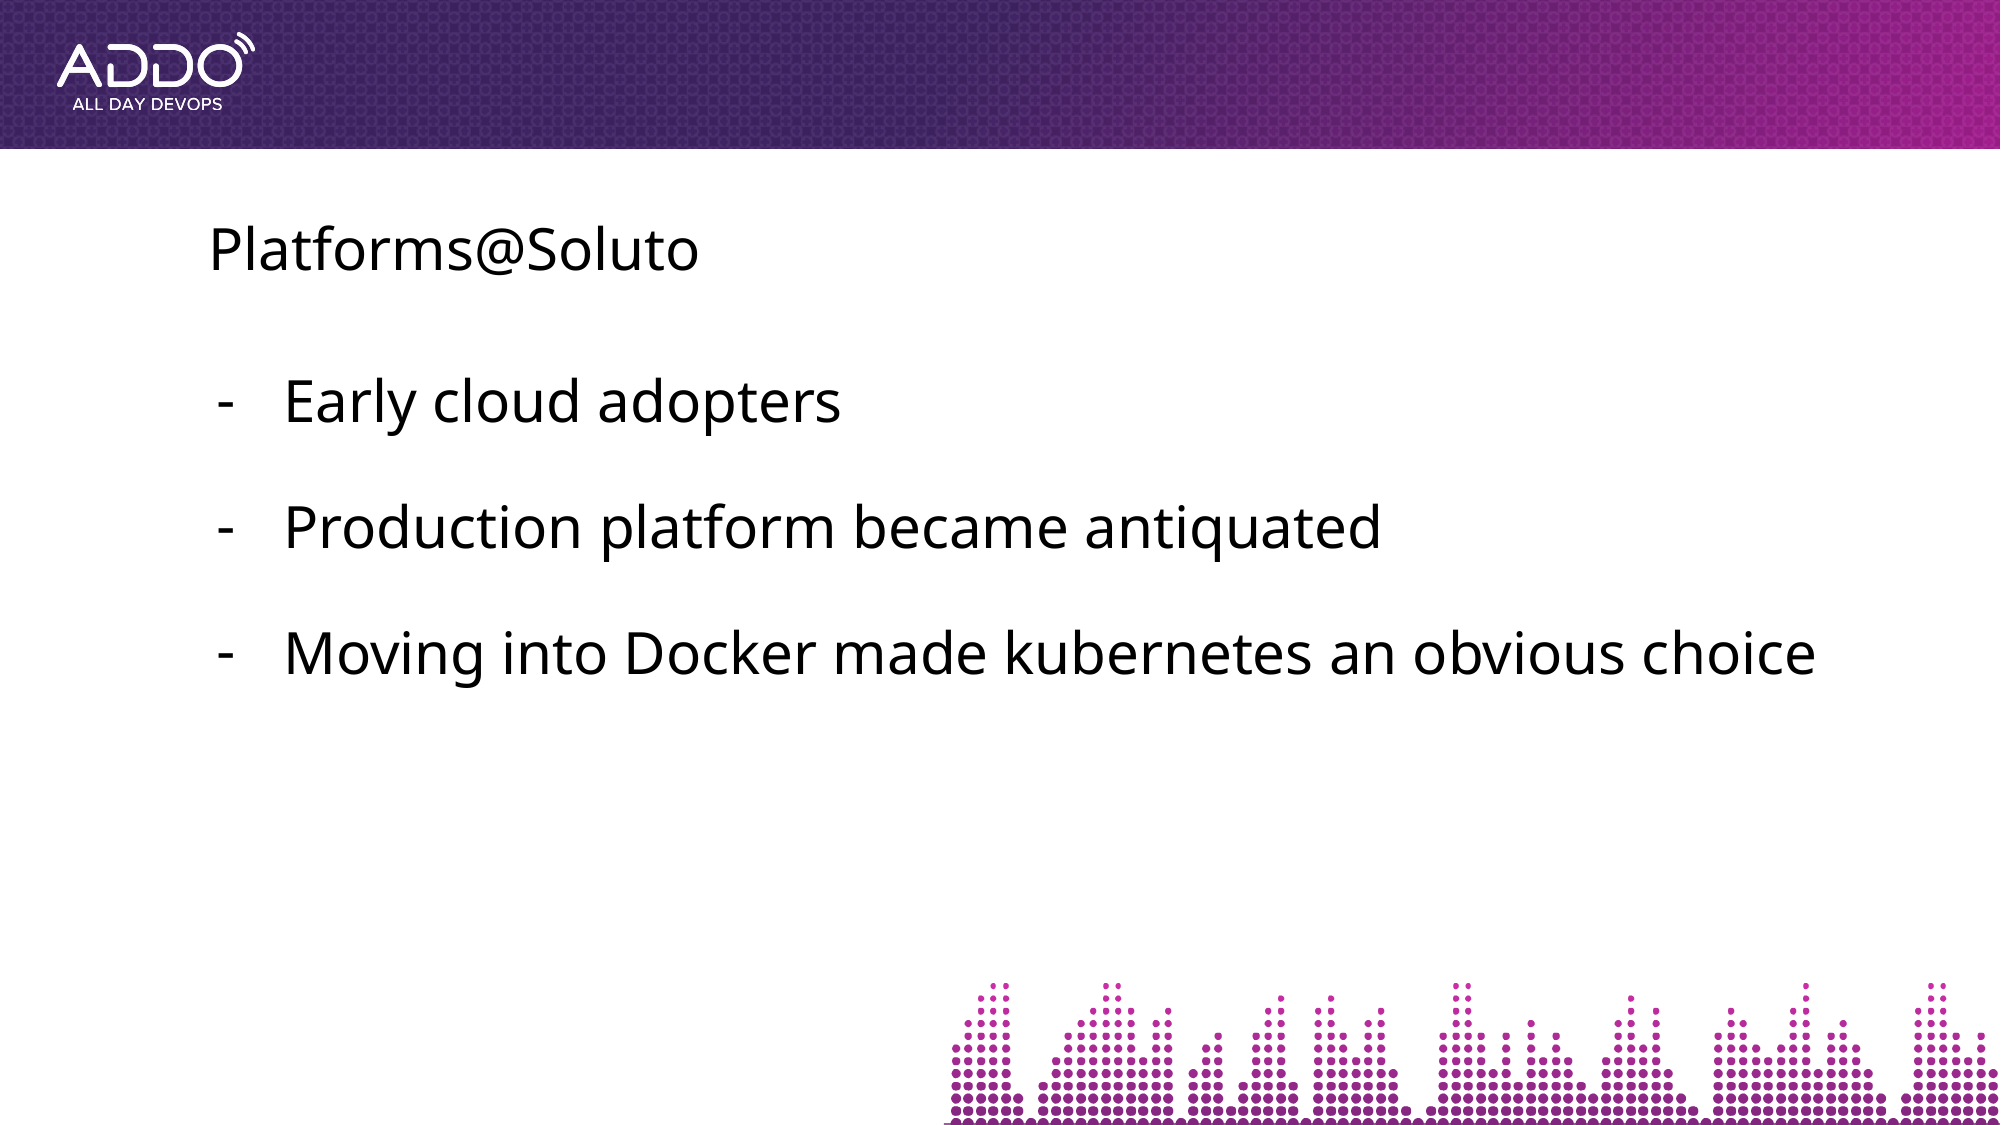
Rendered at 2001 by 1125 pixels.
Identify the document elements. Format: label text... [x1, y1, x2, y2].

picture [943, 983, 2000, 1125]
picture [57, 32, 255, 110]
title Platforms@Soluto [193, 212, 1726, 288]
list Early cloud adopters Production platform became antiquated Moving into Docker made kubernetes an obvious choice [193, 294, 1944, 931]
